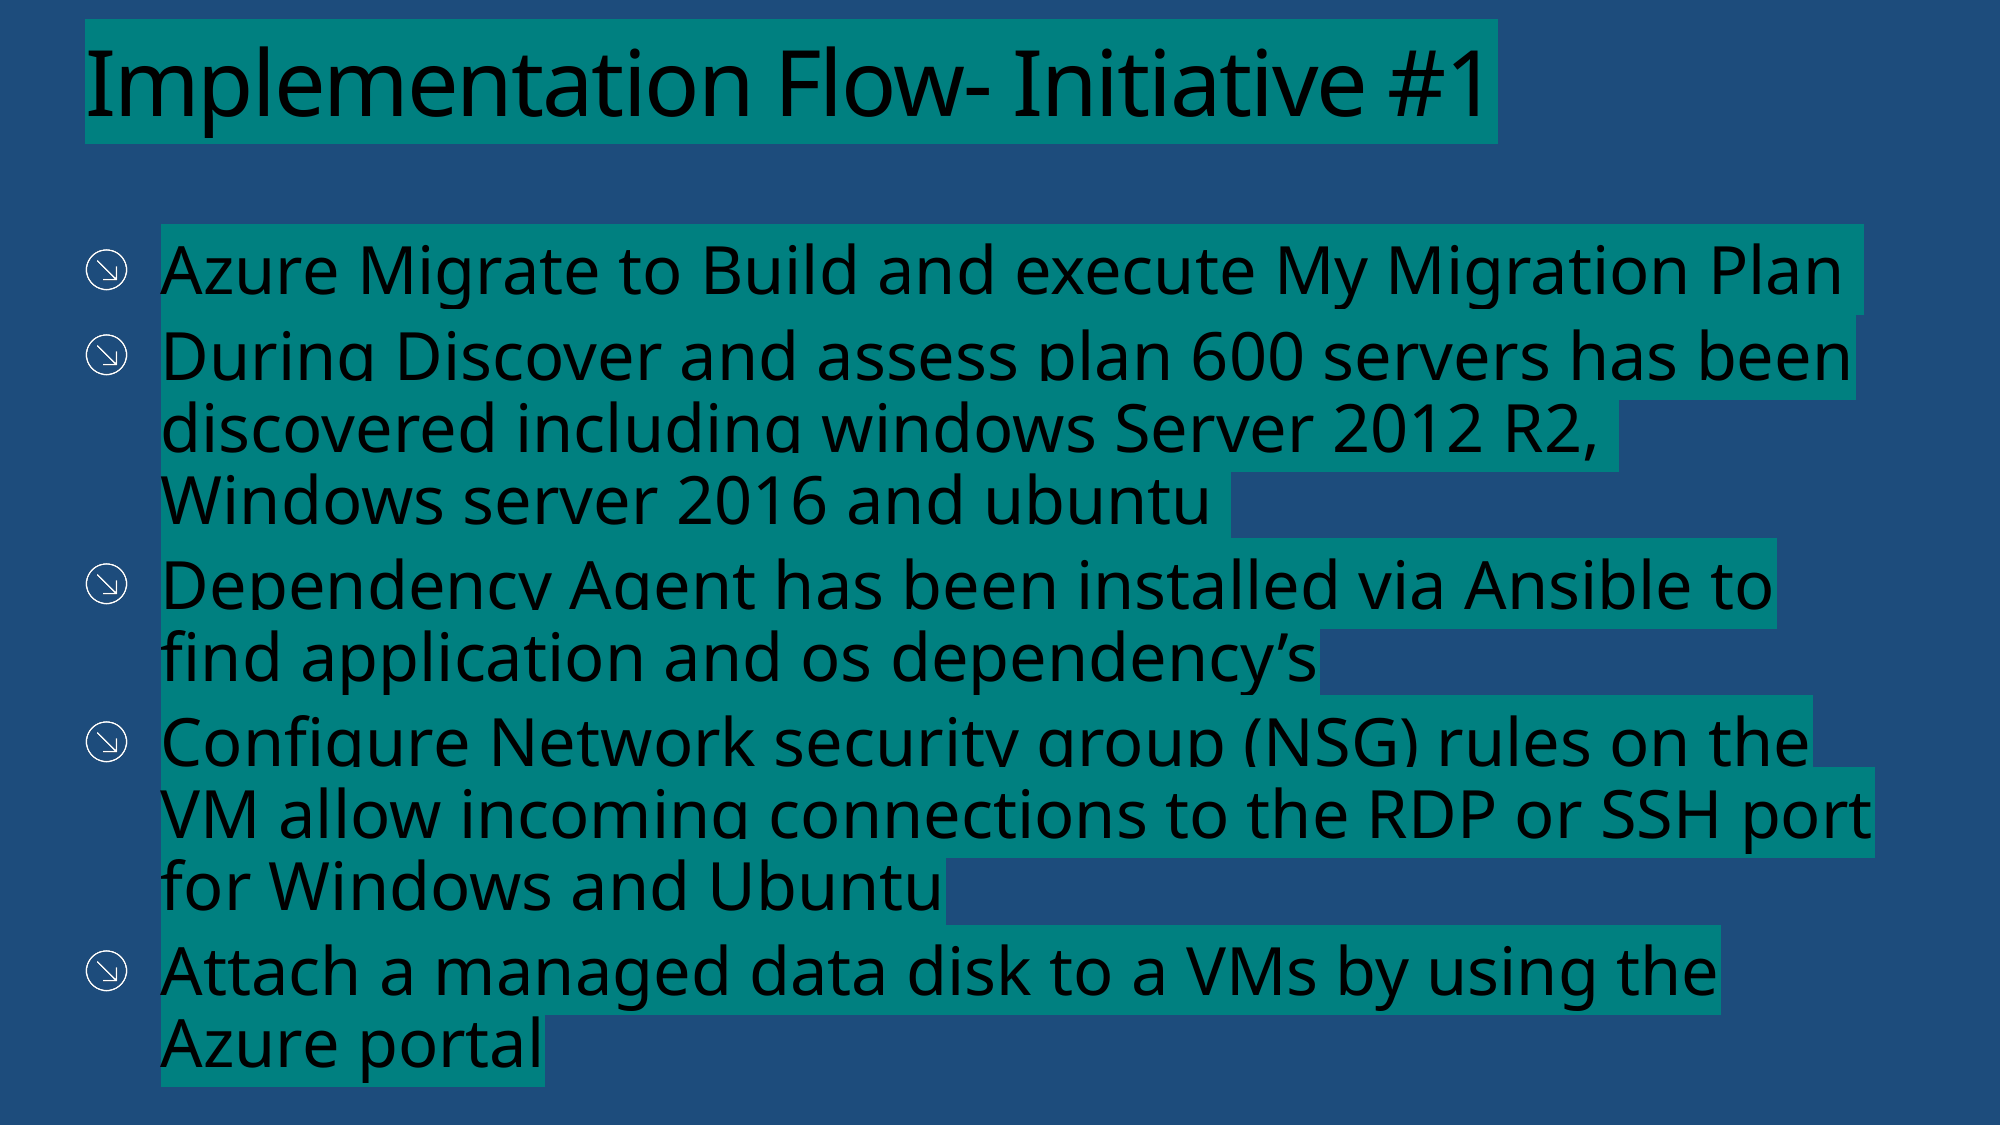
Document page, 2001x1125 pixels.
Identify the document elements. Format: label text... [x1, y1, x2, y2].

title Implementation Flow- Initiative #1 [85, 37, 1915, 138]
picture [85, 562, 128, 605]
list Azure Migrate to Build and execute My Migration Plan During Discover and assess plan 600 servers has been discovered including windows Server 2012 R2, Windows server 2016 and ubuntu Dependency Agent has been installed via Ansible to find application and os dependency’s Configure Network security group (NSG) rules on the VM allow incoming connections to the RDP or SSH port for Windows and Ubuntu Attach a managed data disk to a VMs by using the Azure portal [85, 237, 1915, 1125]
picture [85, 949, 128, 992]
picture [85, 720, 128, 763]
picture [85, 333, 128, 376]
picture [85, 248, 128, 291]
